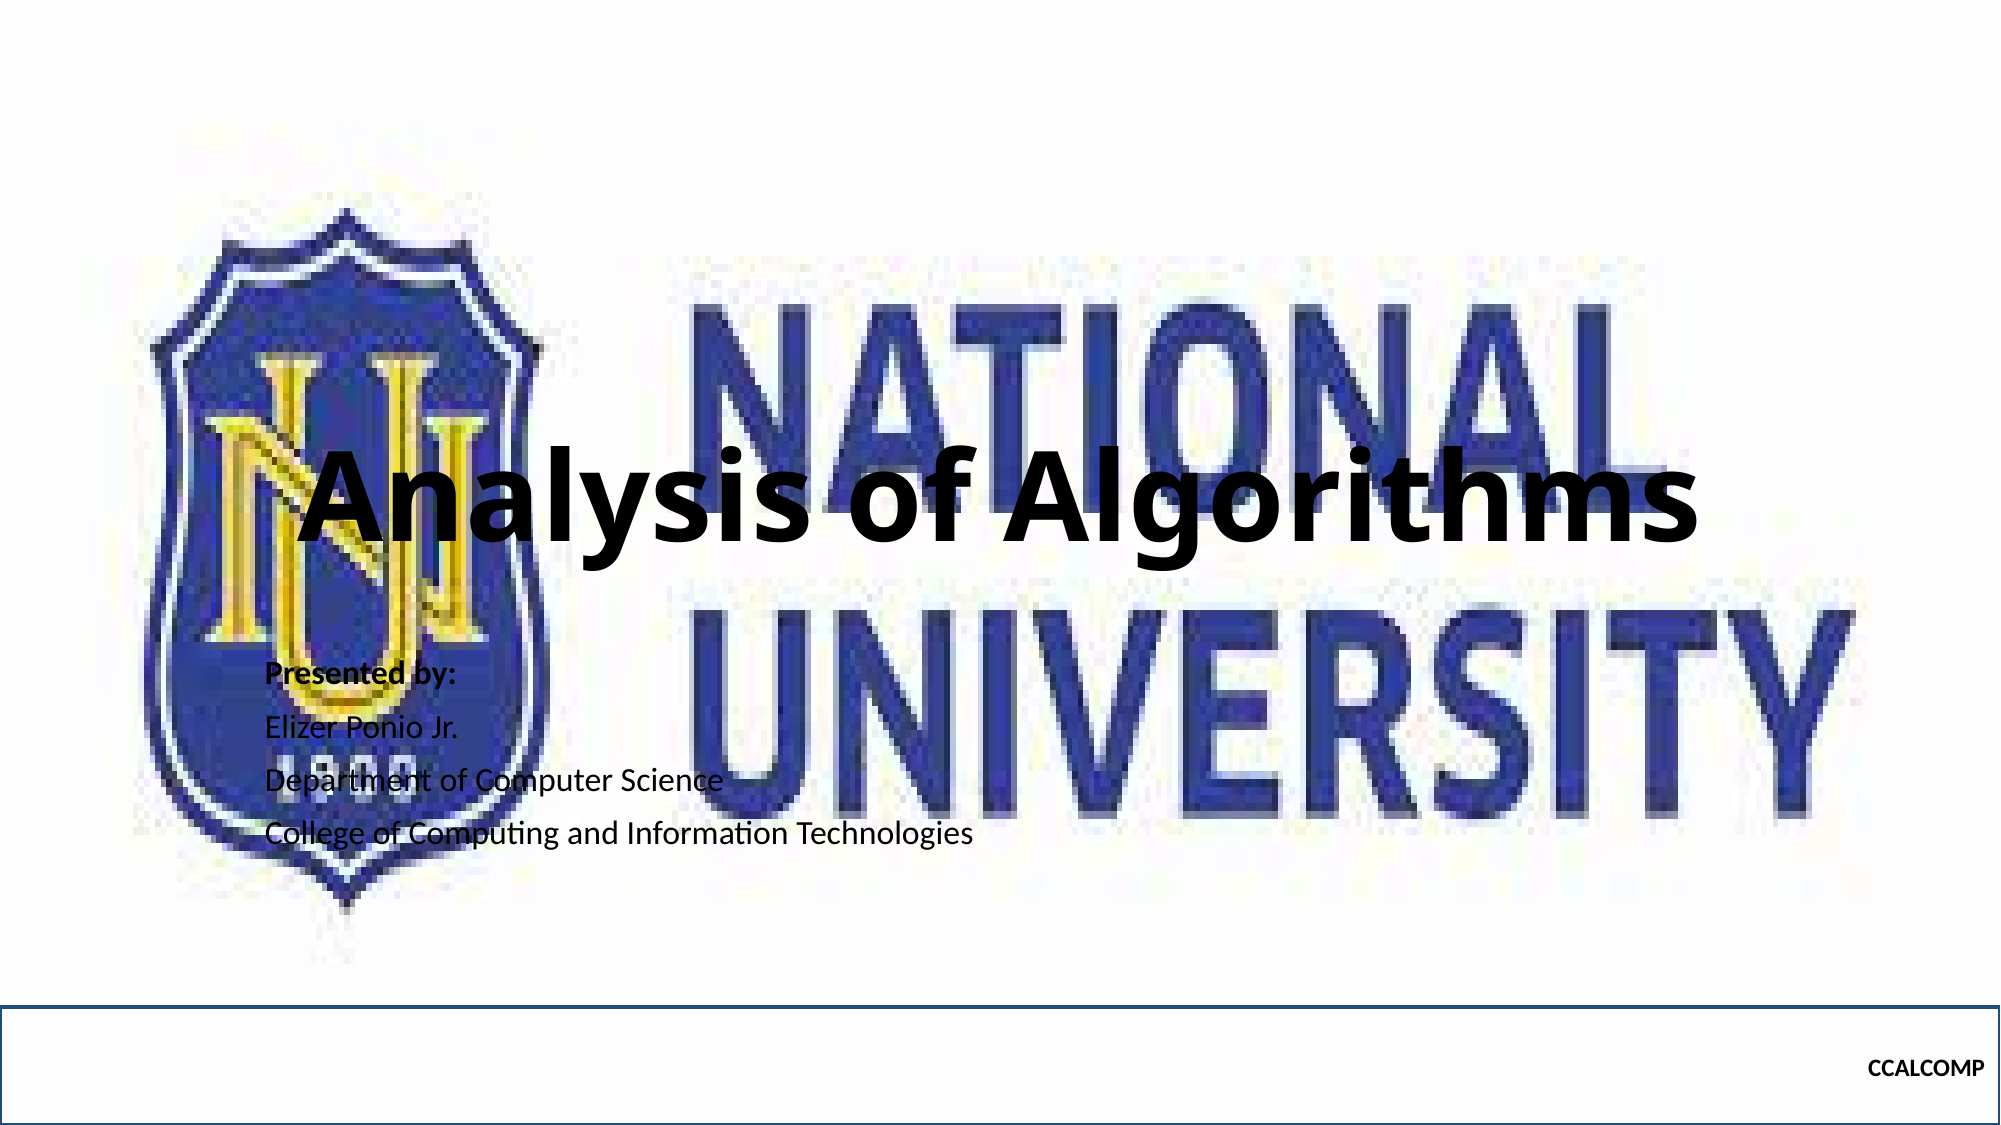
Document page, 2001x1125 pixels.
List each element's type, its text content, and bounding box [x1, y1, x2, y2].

picture [0, 0, 2000, 1007]
footer CCALCOMP [0, 1007, 2000, 1125]
subtitle Presented by: Elizer Ponio Jr. Department of Computer Science College of Computing and Information Technologies [249, 590, 1750, 863]
title Analysis of Algorithms [249, 184, 1750, 576]
